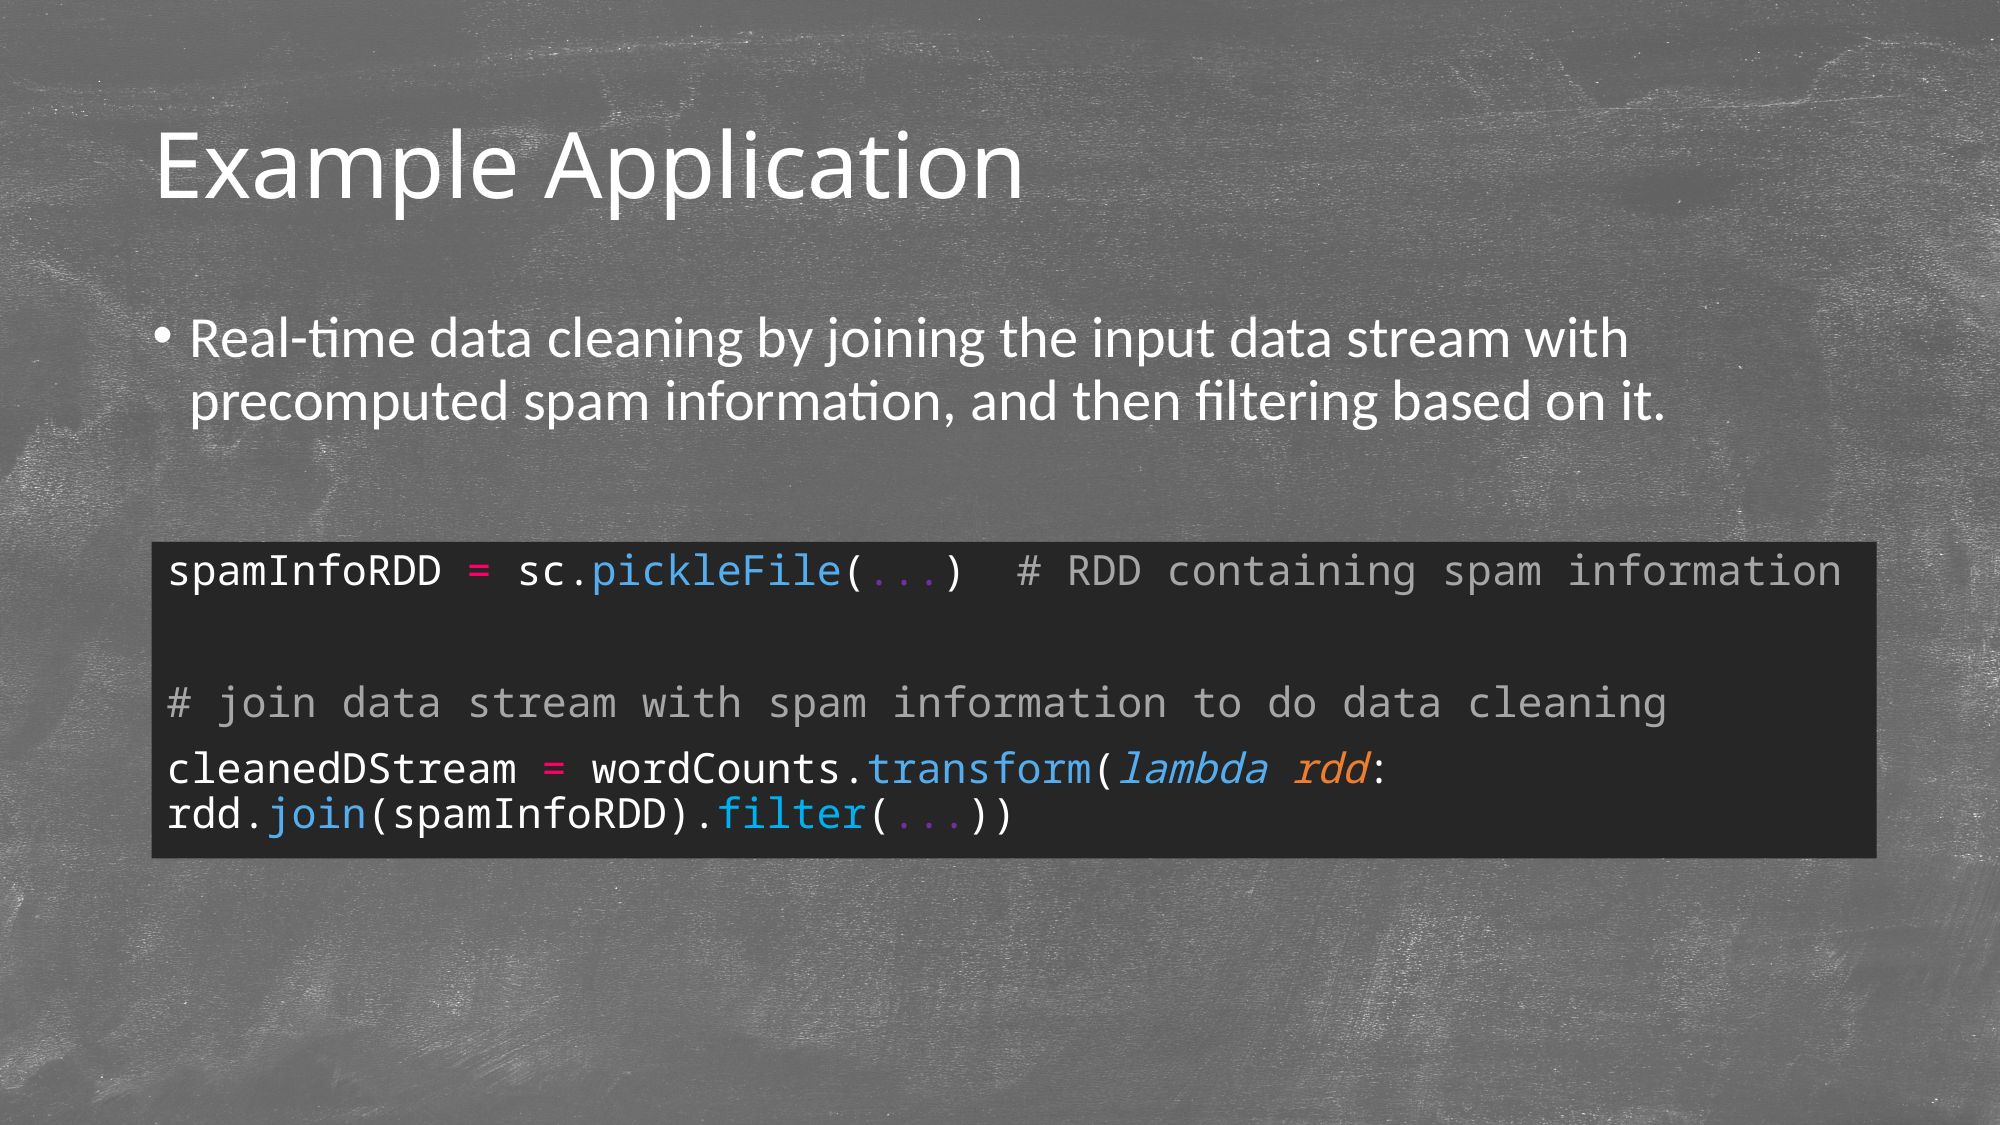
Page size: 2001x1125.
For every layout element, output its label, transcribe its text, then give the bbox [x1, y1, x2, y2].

text_box spamInfoRDD = sc.pickleFile(...) # RDD containing spam information # join data stream with spam information to do data cleaning cleanedDStream = wordCounts.transform(lambda rdd: rdd.join(spamInfoRDD).filter(...)) [151, 541, 1877, 859]
list Real-time data cleaning by joining the input data stream with precomputed spam information, and then filtering based on it. [137, 299, 1863, 1014]
title Example Application [137, 59, 1863, 278]
